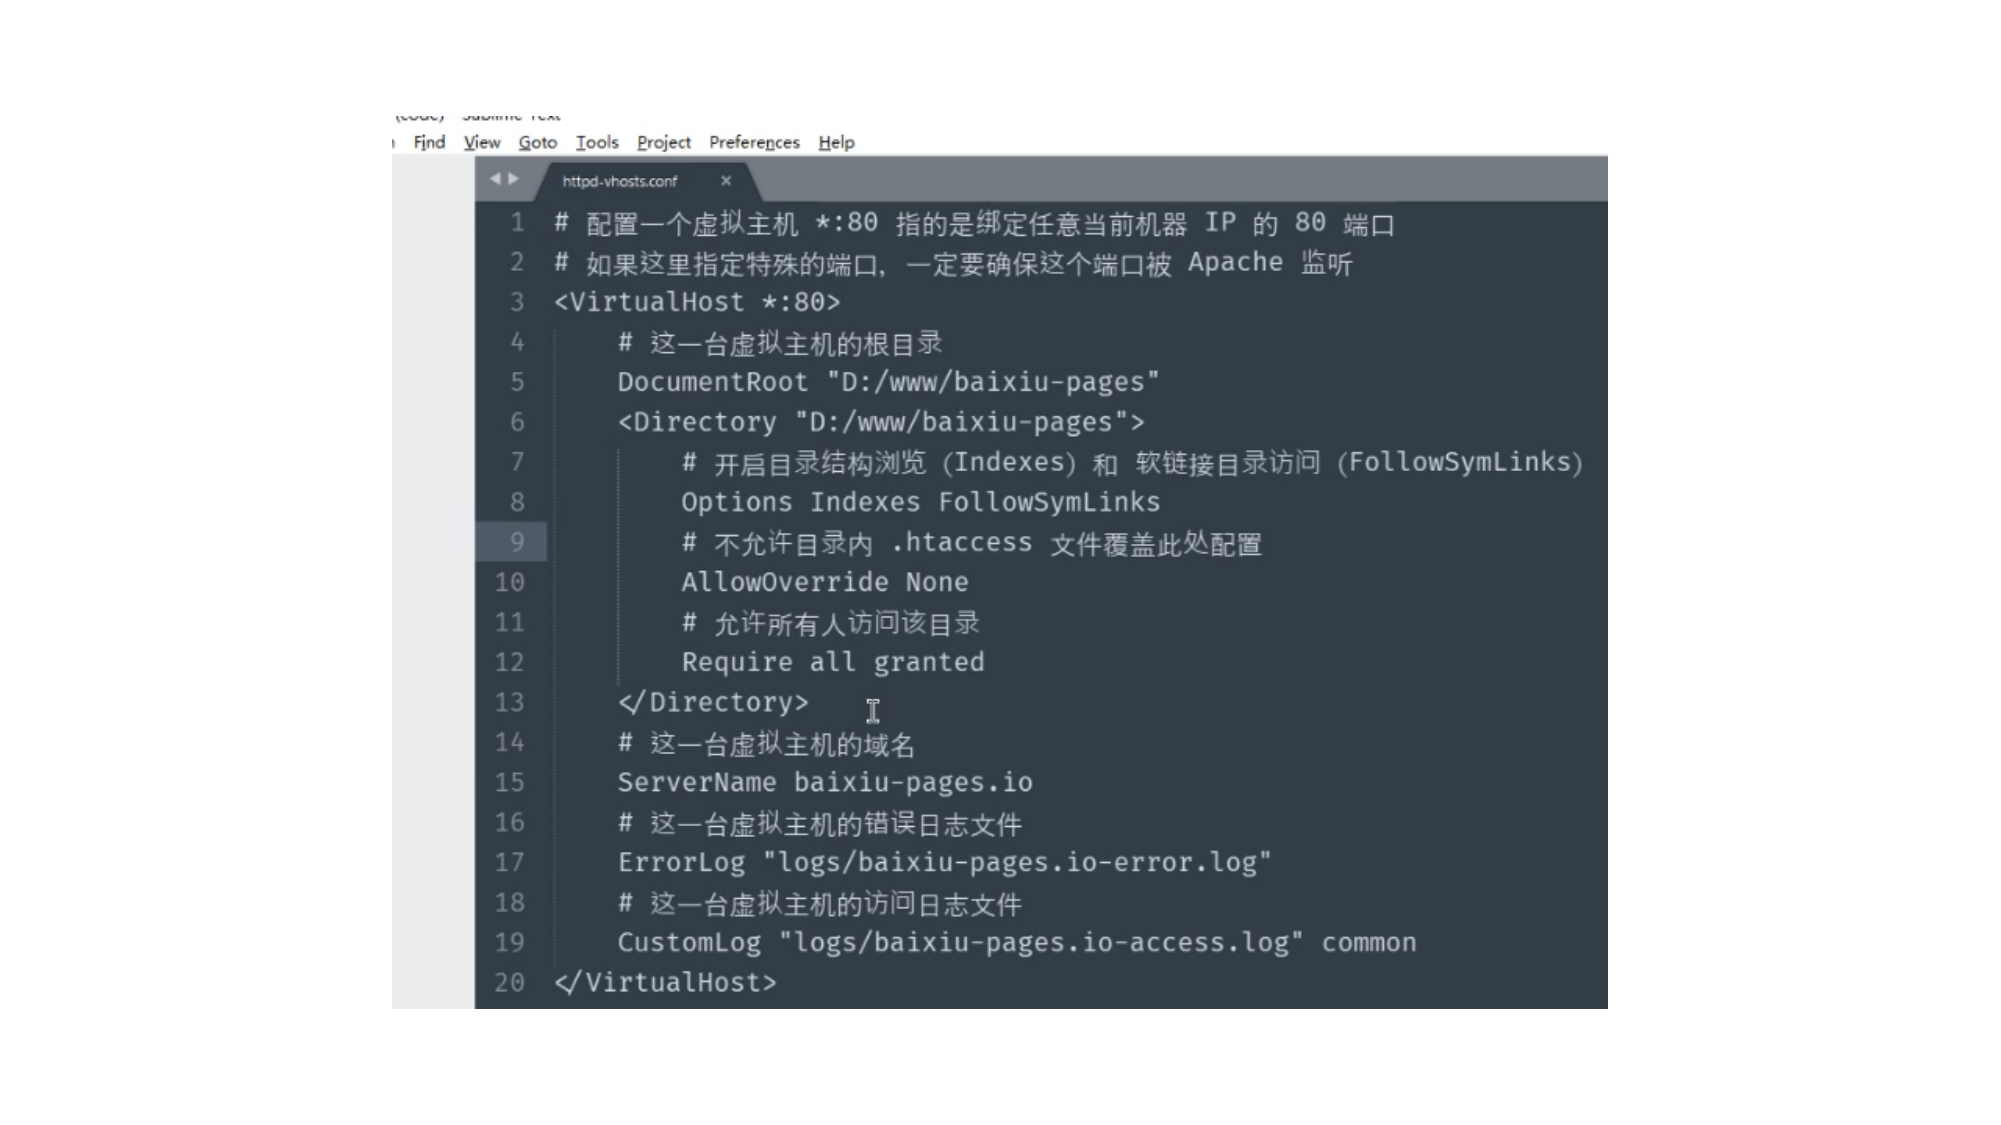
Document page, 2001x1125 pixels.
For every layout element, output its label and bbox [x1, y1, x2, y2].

picture [392, 116, 1608, 1009]
